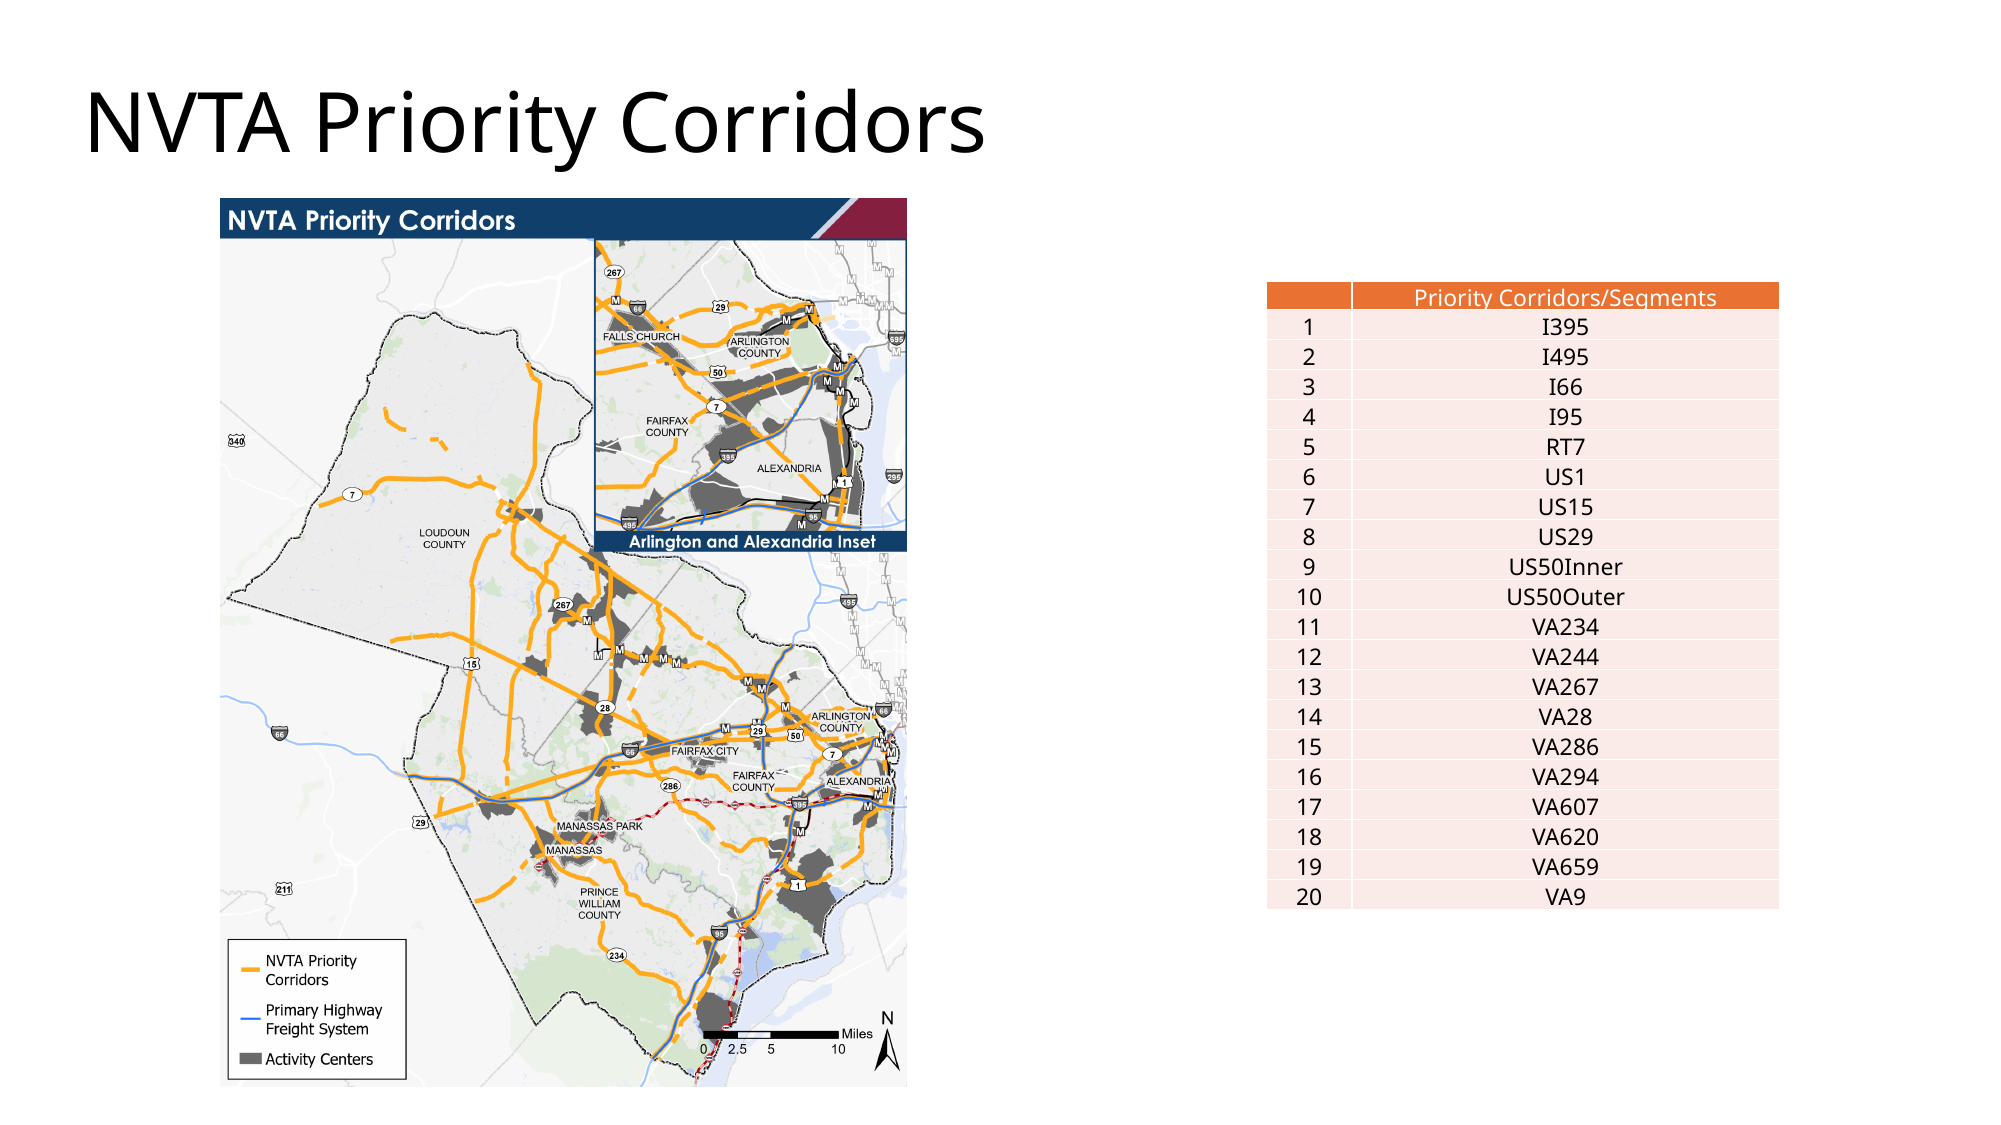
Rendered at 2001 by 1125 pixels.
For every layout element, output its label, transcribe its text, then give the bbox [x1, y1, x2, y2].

table_cell 8 [1267, 520, 1351, 549]
table_cell 19 [1267, 850, 1351, 879]
table_cell 20 [1267, 880, 1351, 909]
table_cell 1 [1267, 310, 1351, 339]
table_cell US15 [1353, 490, 1779, 519]
table_cell VA294 [1353, 760, 1779, 789]
table_cell 2 [1267, 340, 1351, 369]
table_cell 14 [1267, 700, 1351, 729]
table_cell US50Outer [1353, 580, 1779, 609]
table_cell 7 [1267, 490, 1351, 519]
table_cell 17 [1267, 790, 1351, 819]
table_cell VA659 [1353, 850, 1779, 879]
table_cell I66 [1353, 370, 1779, 399]
table_cell I95 [1353, 400, 1779, 429]
table_cell 9 [1267, 550, 1351, 579]
table_cell 16 [1267, 760, 1351, 789]
table_cell VA28 [1353, 700, 1779, 729]
table_cell US1 [1353, 460, 1779, 489]
table_cell 13 [1267, 670, 1351, 699]
table_cell RT7 [1353, 430, 1779, 459]
table_cell I395 [1353, 310, 1779, 339]
table_cell 4 [1267, 400, 1351, 429]
table_cell VA267 [1353, 670, 1779, 699]
table_header Priority Corridors/Segments [1353, 282, 1779, 309]
picture [219, 198, 907, 1088]
table_cell VA607 [1353, 790, 1779, 819]
table_cell 5 [1267, 430, 1351, 459]
table_cell 10 [1267, 580, 1351, 609]
table_cell 11 [1267, 610, 1351, 639]
table_cell 6 [1267, 460, 1351, 489]
table_cell VA244 [1353, 640, 1779, 669]
table_cell VA286 [1353, 730, 1779, 759]
table_cell 12 [1267, 640, 1351, 669]
table_cell 18 [1267, 820, 1351, 849]
table_cell VA234 [1353, 610, 1779, 639]
table_cell US29 [1353, 520, 1779, 549]
table_cell 3 [1267, 370, 1351, 399]
table_cell US50Inner [1353, 550, 1779, 579]
table_cell VA620 [1353, 820, 1779, 849]
text_box NVTA Priority Corridors [69, 73, 1636, 178]
table_header [1267, 282, 1351, 309]
table_cell 15 [1267, 730, 1351, 759]
table_cell VA9 [1353, 880, 1779, 909]
table_cell I495 [1353, 340, 1779, 369]
